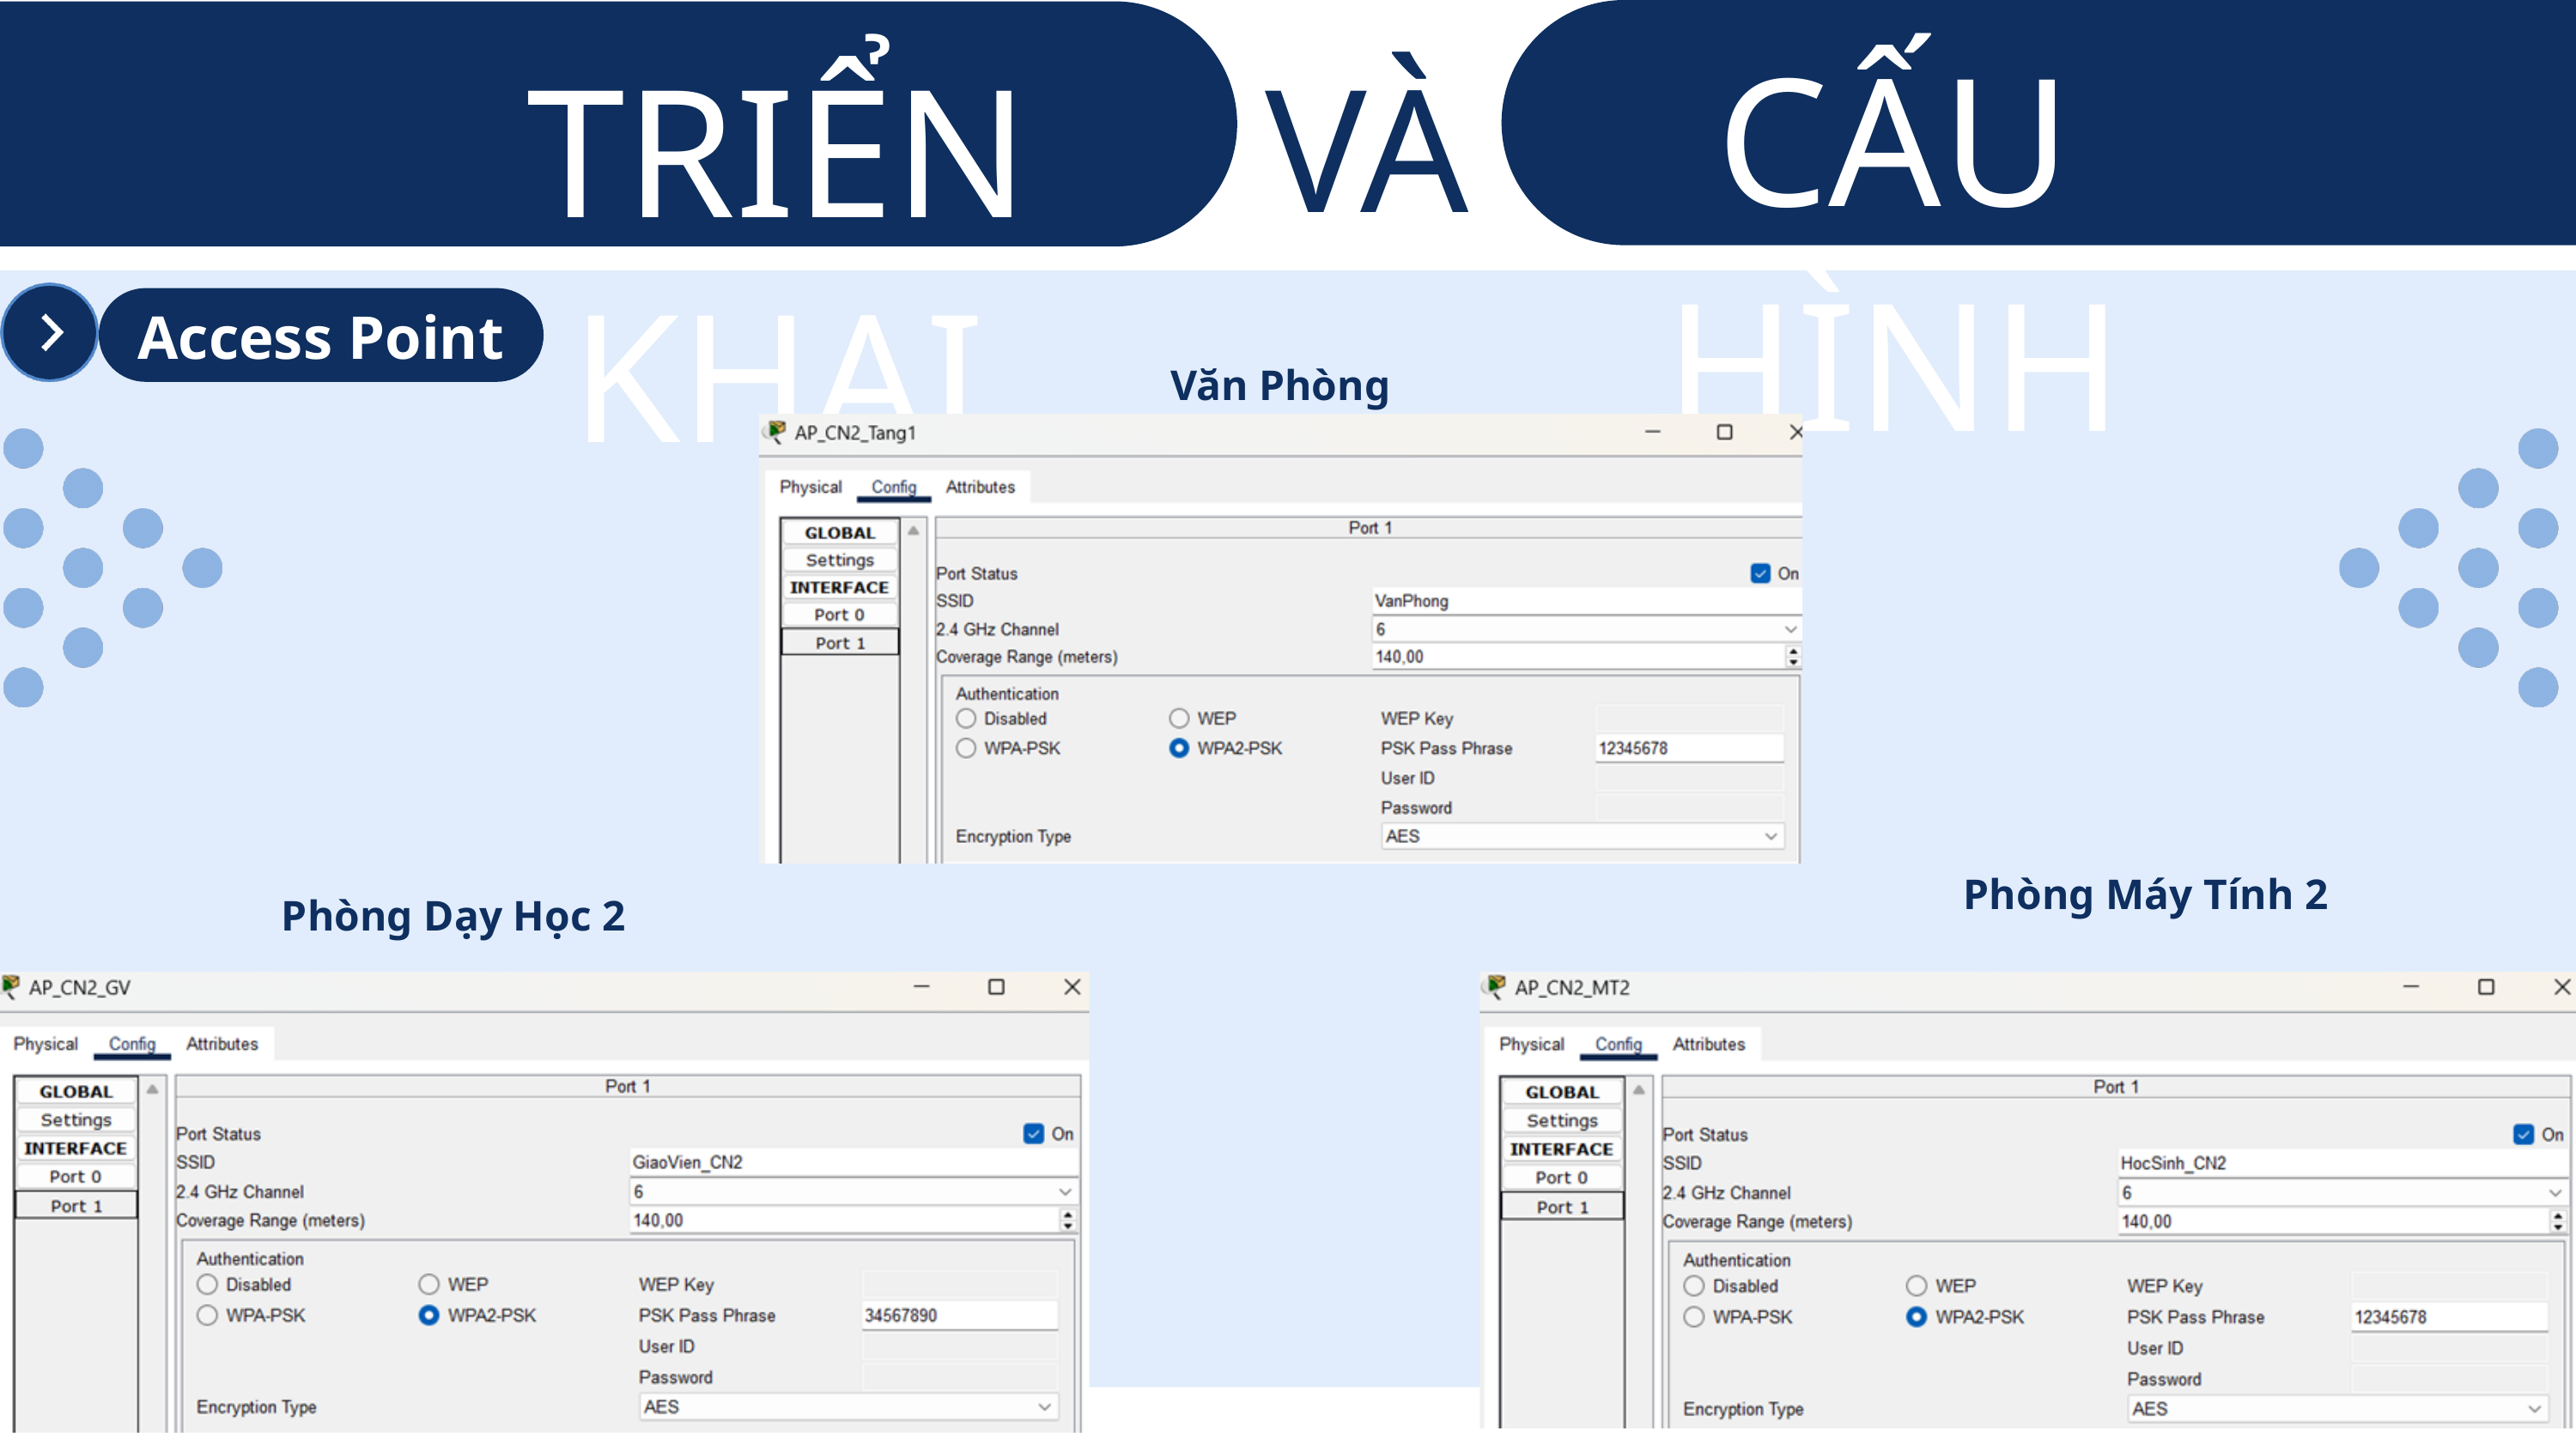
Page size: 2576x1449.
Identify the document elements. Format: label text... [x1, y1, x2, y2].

text_box [0, 1397, 1090, 1433]
text_box VÀ [1187, 31, 1501, 247]
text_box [98, 288, 544, 383]
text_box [0, 270, 2576, 1388]
text_box [1479, 1397, 2576, 1429]
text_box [2123, 0, 2369, 867]
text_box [369, 0, 616, 869]
text_box CẤU HÌNH [1501, 16, 2117, 267]
text_box TRIỂN KHAI [623, 27, 1171, 267]
